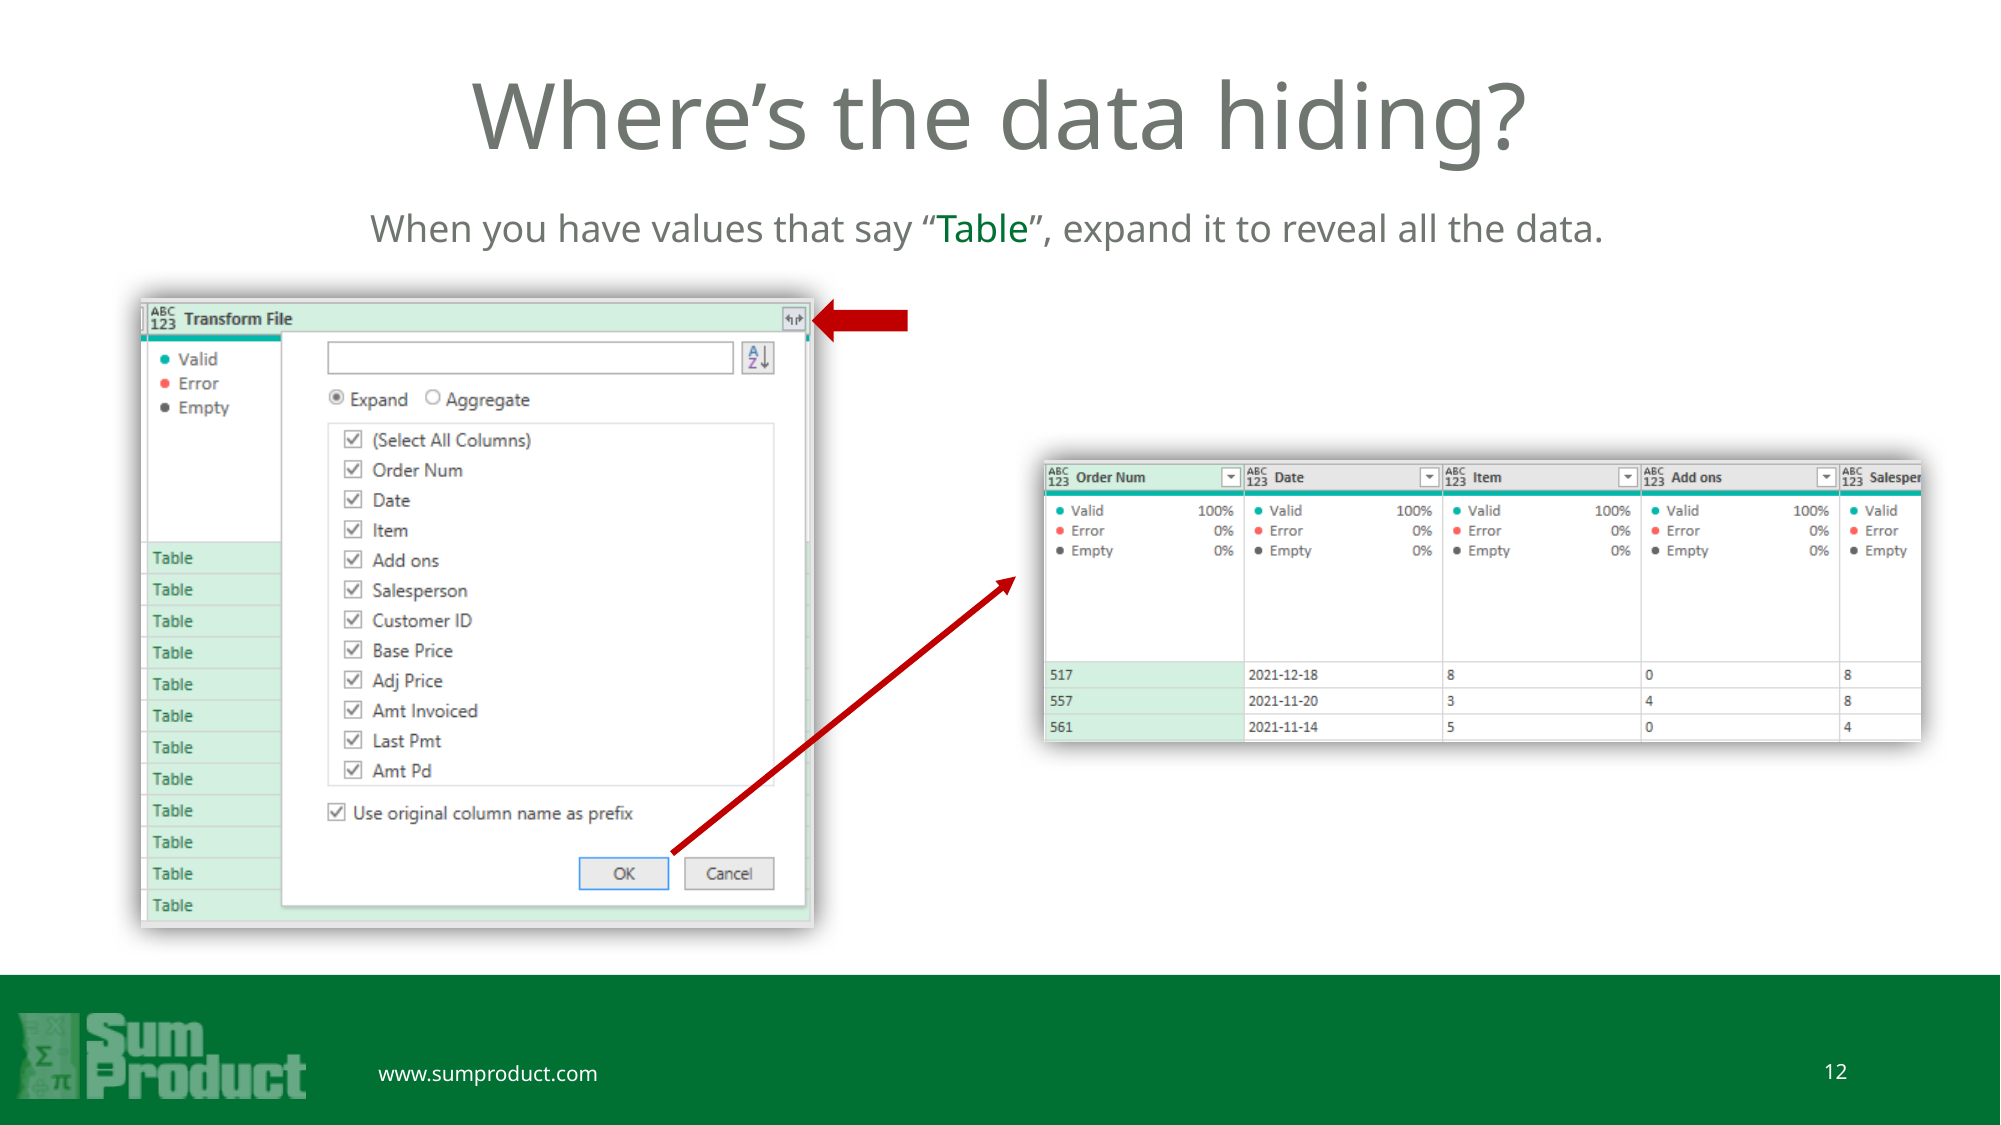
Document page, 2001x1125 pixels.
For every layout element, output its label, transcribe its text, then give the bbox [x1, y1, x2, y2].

picture [1044, 460, 1921, 742]
slide_number 12 [1412, 1042, 1863, 1103]
slide_number www.sumproduct.com [363, 1042, 814, 1103]
picture [15, 1013, 306, 1099]
list When you have values that say “Table”, expand it to reveal all the data. [137, 197, 1838, 318]
title Where’s the data hiding? [137, 59, 1863, 181]
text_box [672, 576, 1016, 854]
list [141, 298, 814, 928]
text_box [814, 298, 908, 343]
